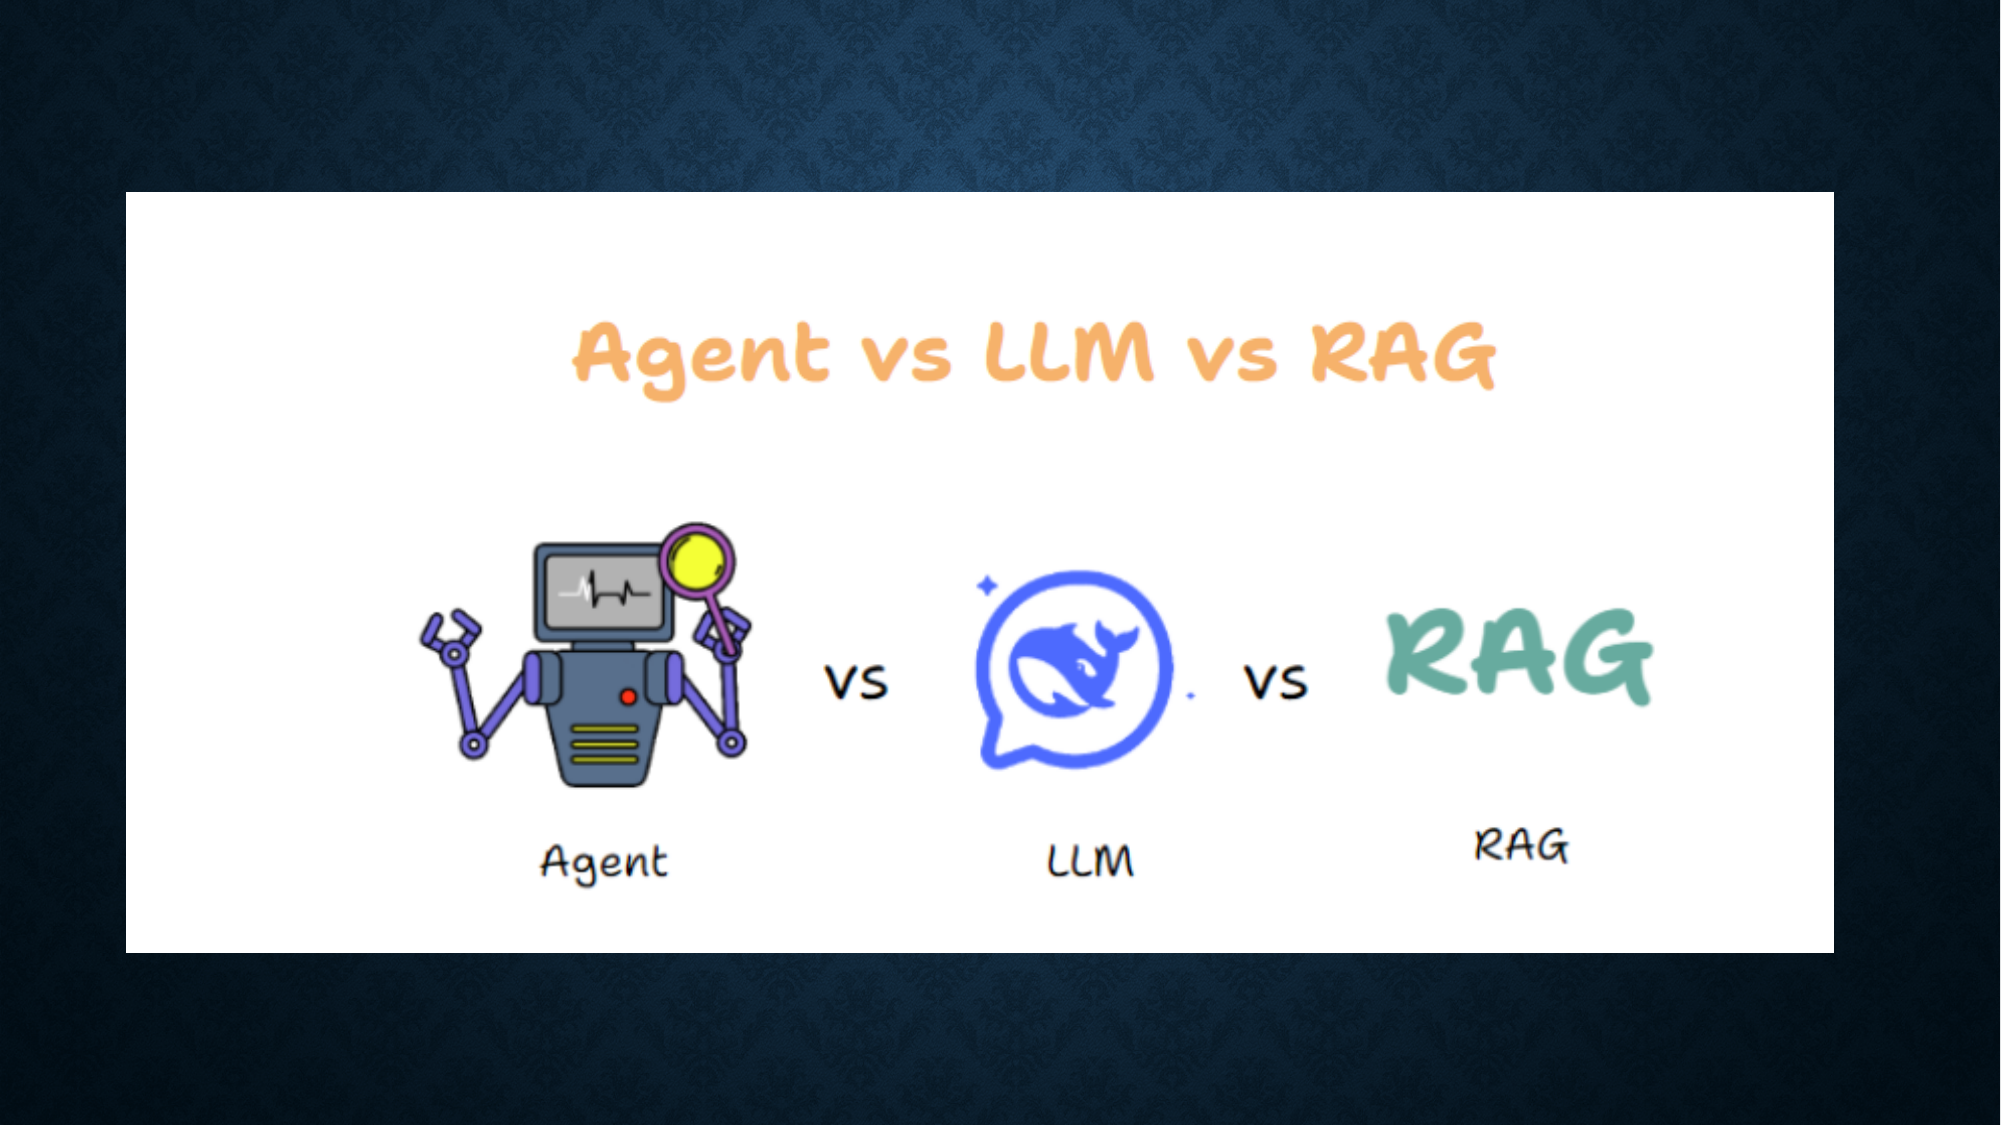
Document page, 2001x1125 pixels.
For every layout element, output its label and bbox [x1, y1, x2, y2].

picture [125, 191, 1834, 953]
